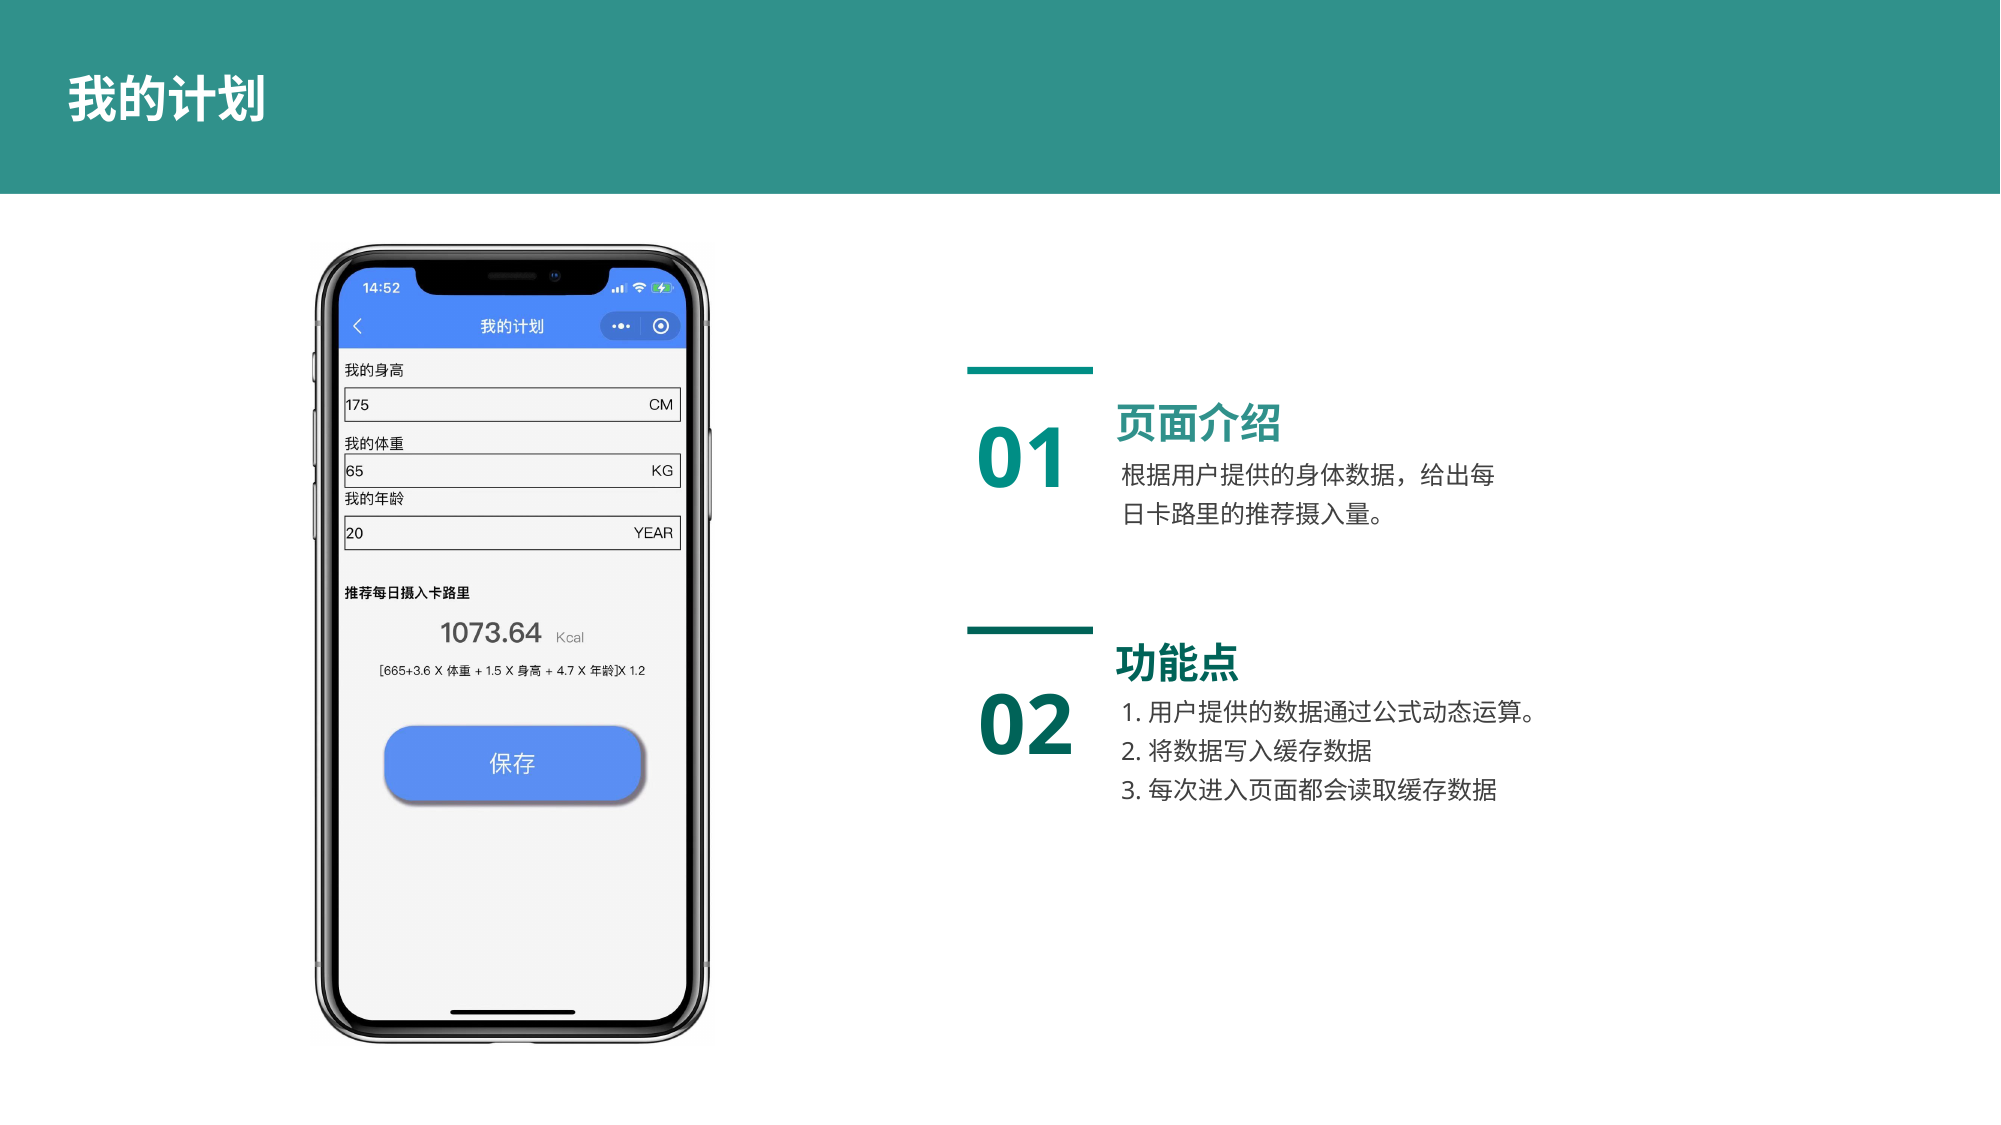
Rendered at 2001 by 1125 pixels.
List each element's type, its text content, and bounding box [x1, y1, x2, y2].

picture [310, 242, 715, 1046]
text_box 功能点 [1100, 614, 1256, 695]
text_box 1.用户提供的数据通过公式动态运算。 2.将数据写入缓存数据 3.每次进入页面都会读取缓存数据 [1106, 680, 1588, 812]
text_box 根据用户提供的身体数据，给出每日卡路里的推荐摄入量。 [1106, 442, 1520, 536]
text_box [1087, 366, 1094, 375]
list 我的计划 [52, 41, 924, 162]
text_box [966, 626, 1094, 635]
text_box 页面介绍 [1100, 374, 1298, 455]
text_box 01 [961, 366, 1087, 512]
text_box 02 [963, 634, 1089, 779]
